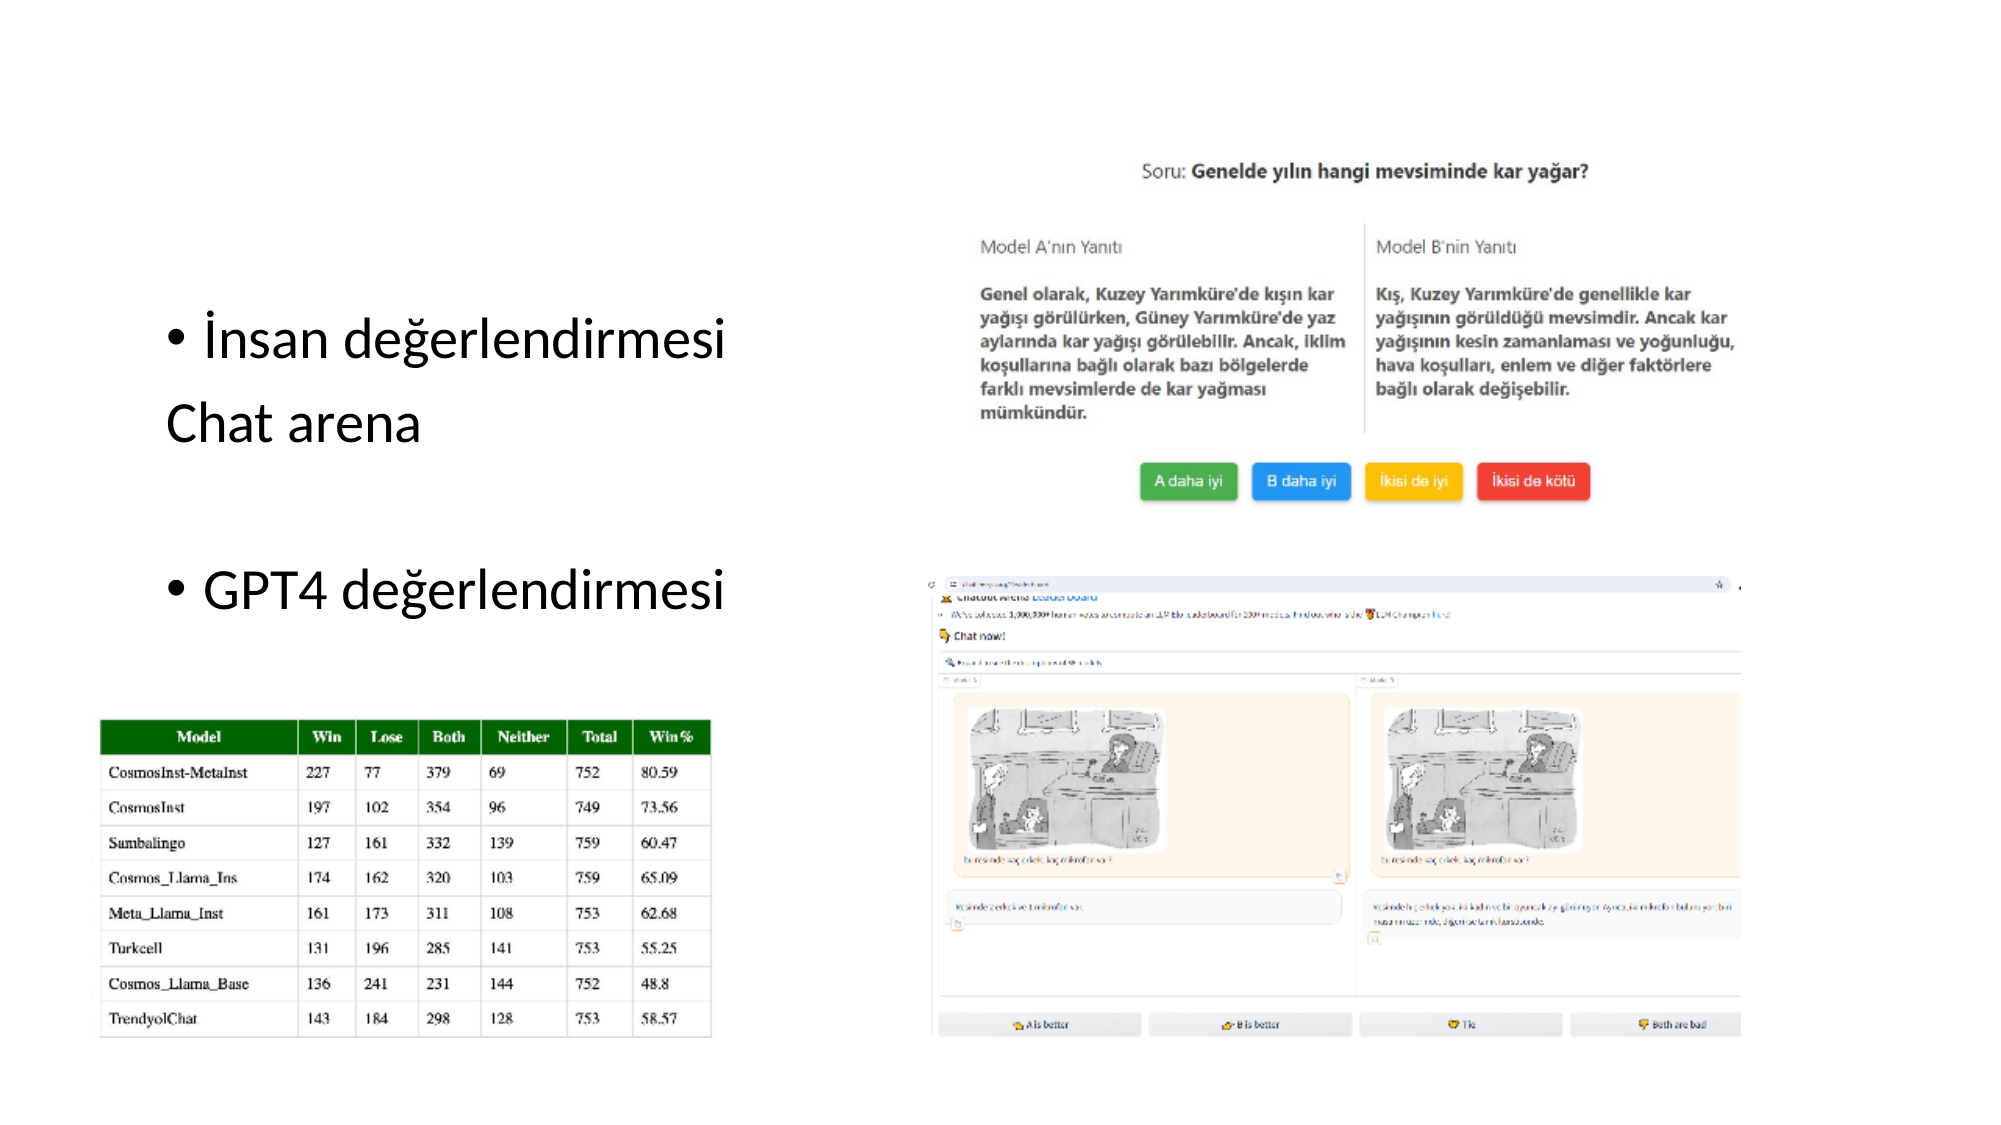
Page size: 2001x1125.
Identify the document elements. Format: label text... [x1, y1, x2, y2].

picture [91, 714, 720, 1038]
picture [927, 576, 1741, 1038]
picture [969, 149, 1753, 516]
list İnsan değerlendirmesi Chat arena GPT4 değerlendirmesi [151, 300, 1877, 1015]
